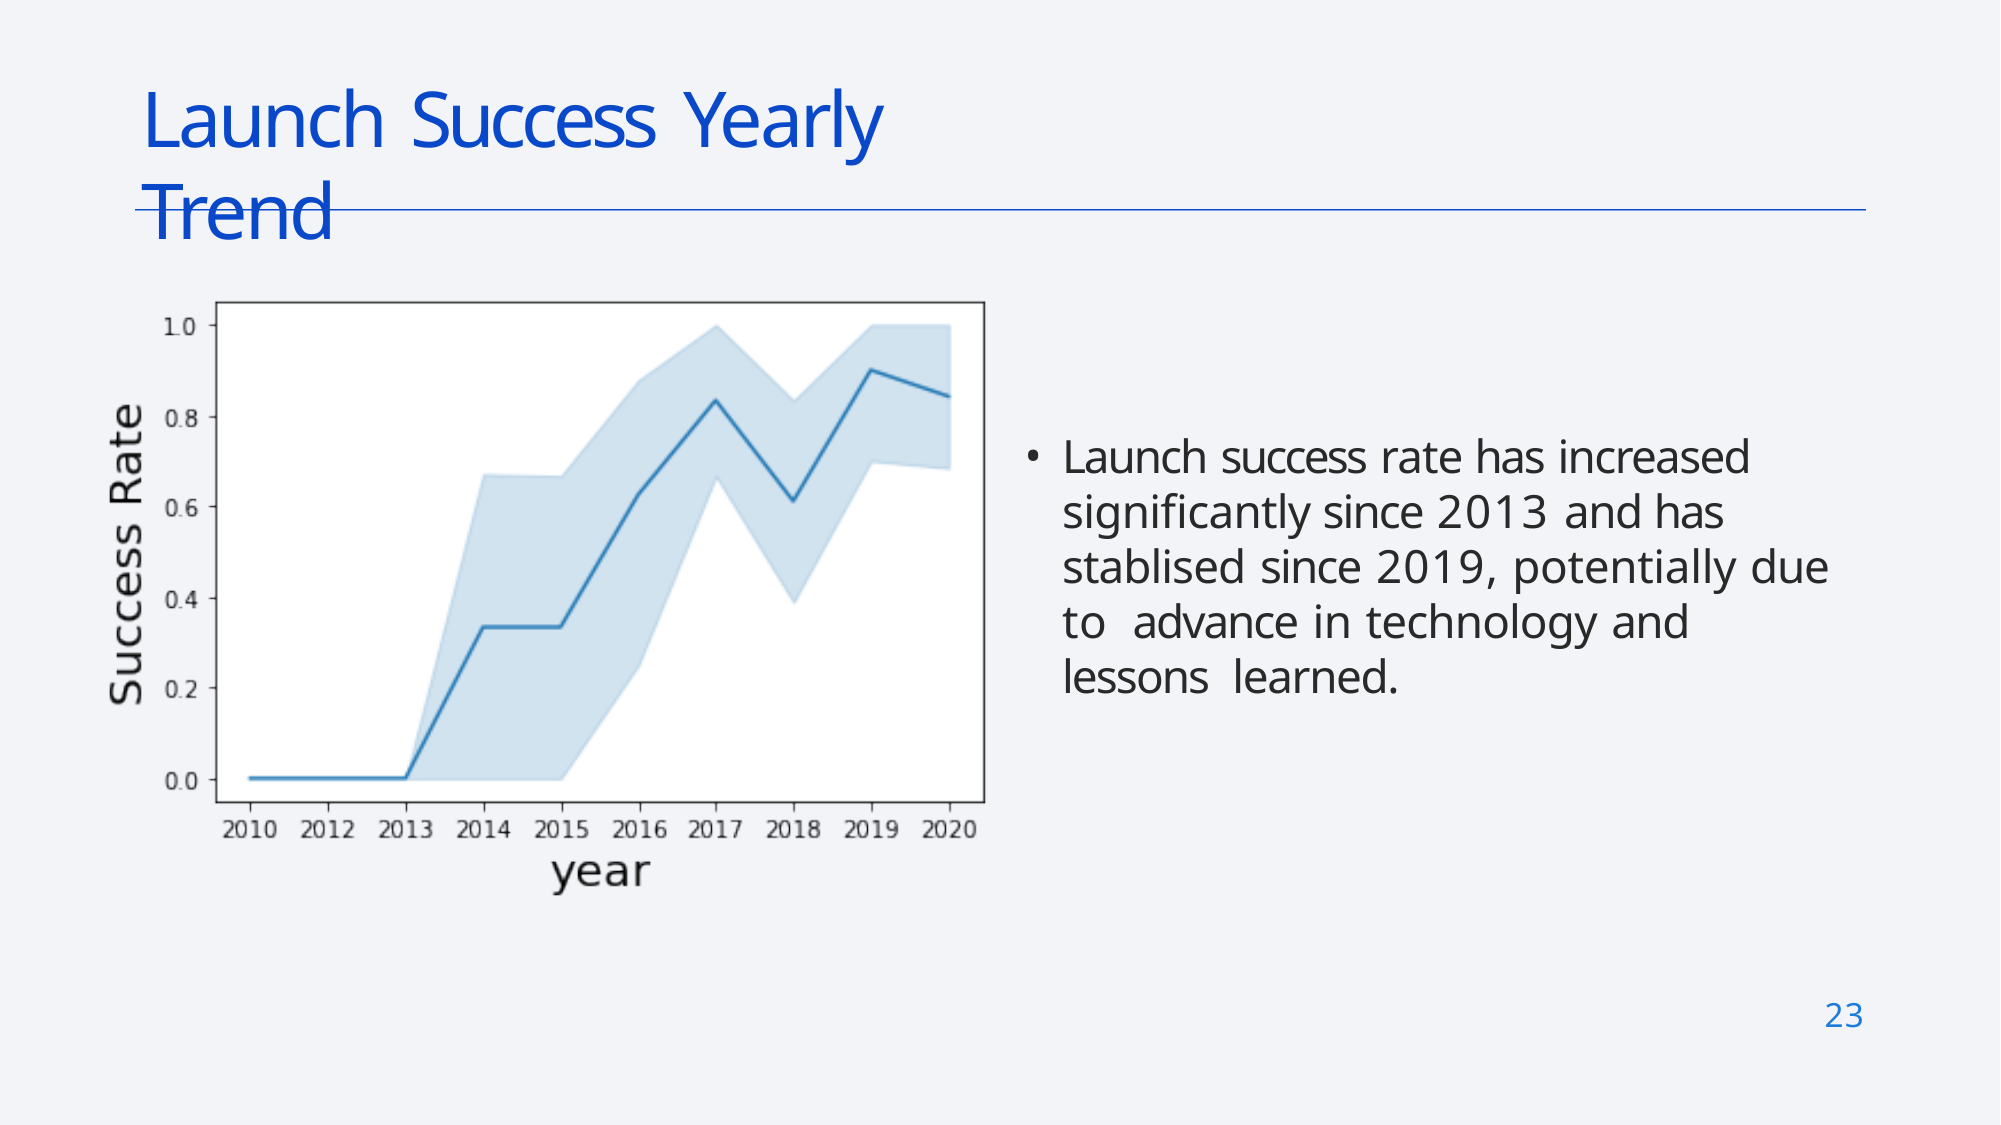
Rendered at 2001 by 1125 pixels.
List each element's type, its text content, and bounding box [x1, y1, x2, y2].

list Launch success rate has increased significantly since 2013 and has stablised since 2019, potentially due to advance in technology and lessons learned. [156, 425, 1844, 1066]
slide_number 23 [1818, 1001, 1871, 1125]
picture [0, 0, 2000, 1125]
title Launch Success Yearly Trend [139, 68, 1090, 259]
